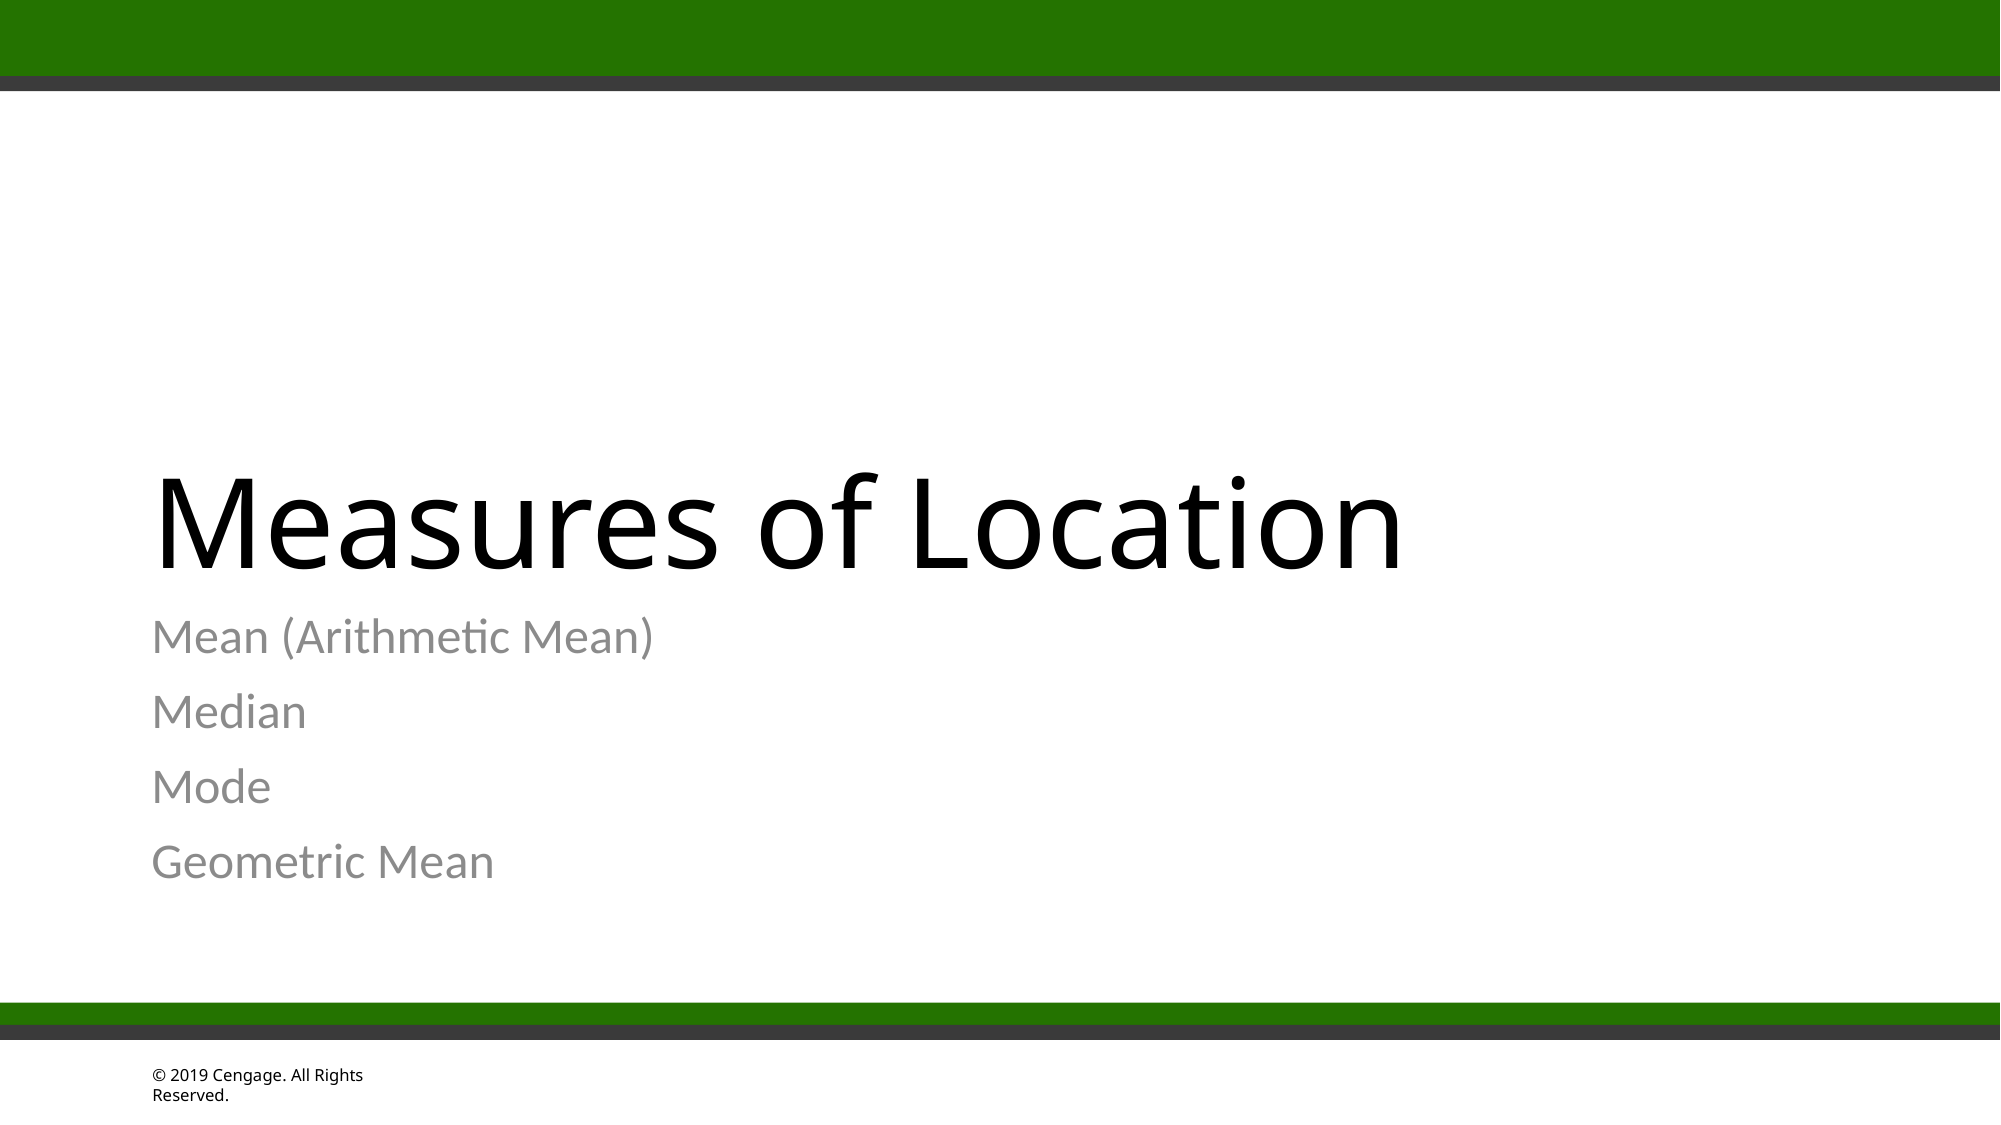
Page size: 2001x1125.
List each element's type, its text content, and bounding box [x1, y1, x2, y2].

title Measures of Location [136, 280, 1862, 603]
list Mean (Arithmetic Mean) Median Mode Geometric Mean [136, 603, 1862, 979]
